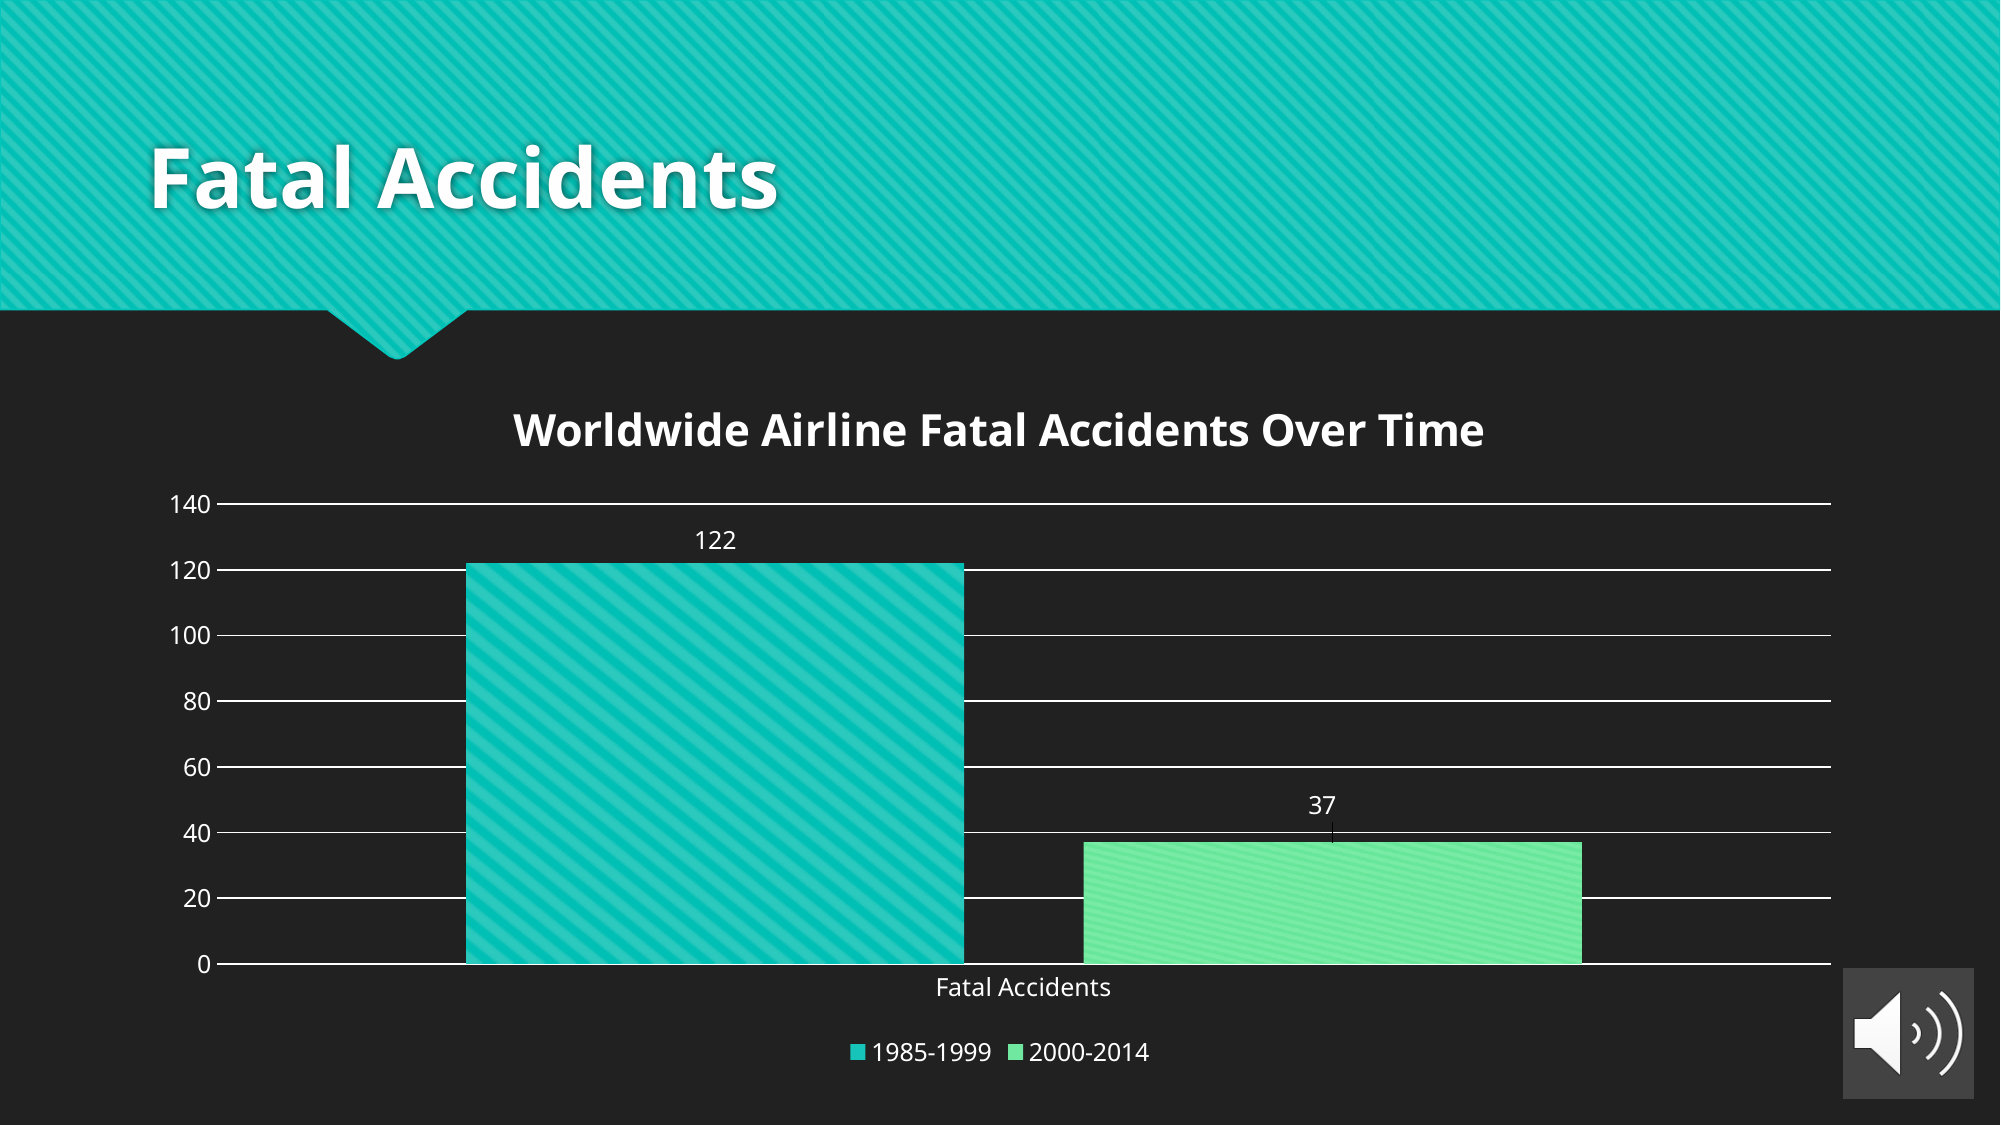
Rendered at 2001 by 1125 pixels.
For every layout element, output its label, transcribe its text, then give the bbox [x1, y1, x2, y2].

chart [134, 364, 1866, 1076]
picture [1841, 966, 1976, 1101]
title Fatal Accidents [132, 73, 1868, 233]
